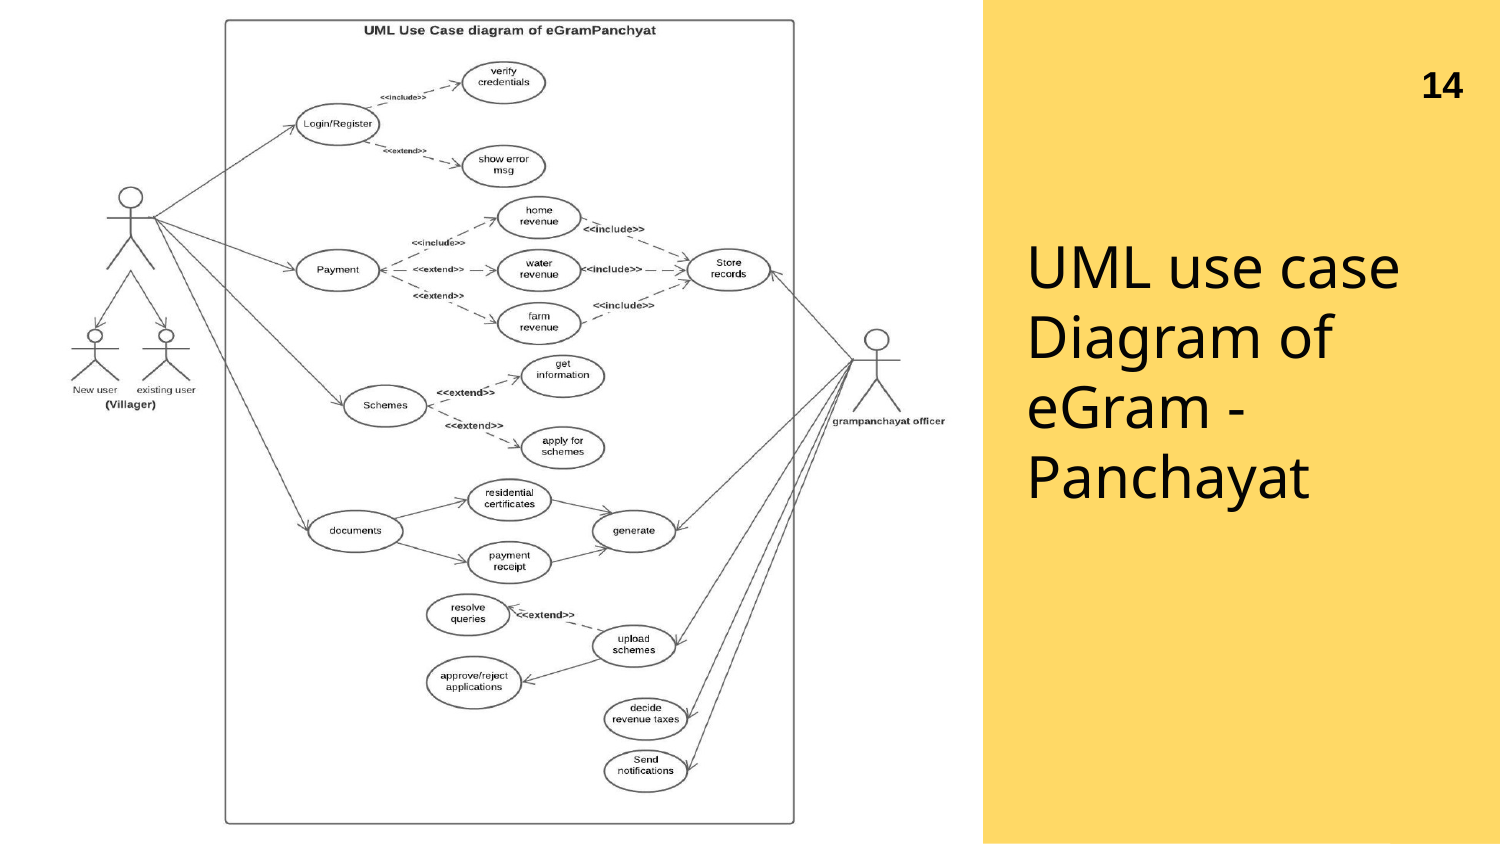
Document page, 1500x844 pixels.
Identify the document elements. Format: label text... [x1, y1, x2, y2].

text_box [984, 0, 1500, 844]
title UML use case Diagram of eGram -Panchayat [1011, 215, 1486, 794]
slide_number 14 [1397, 51, 1488, 117]
picture [0, 0, 984, 844]
